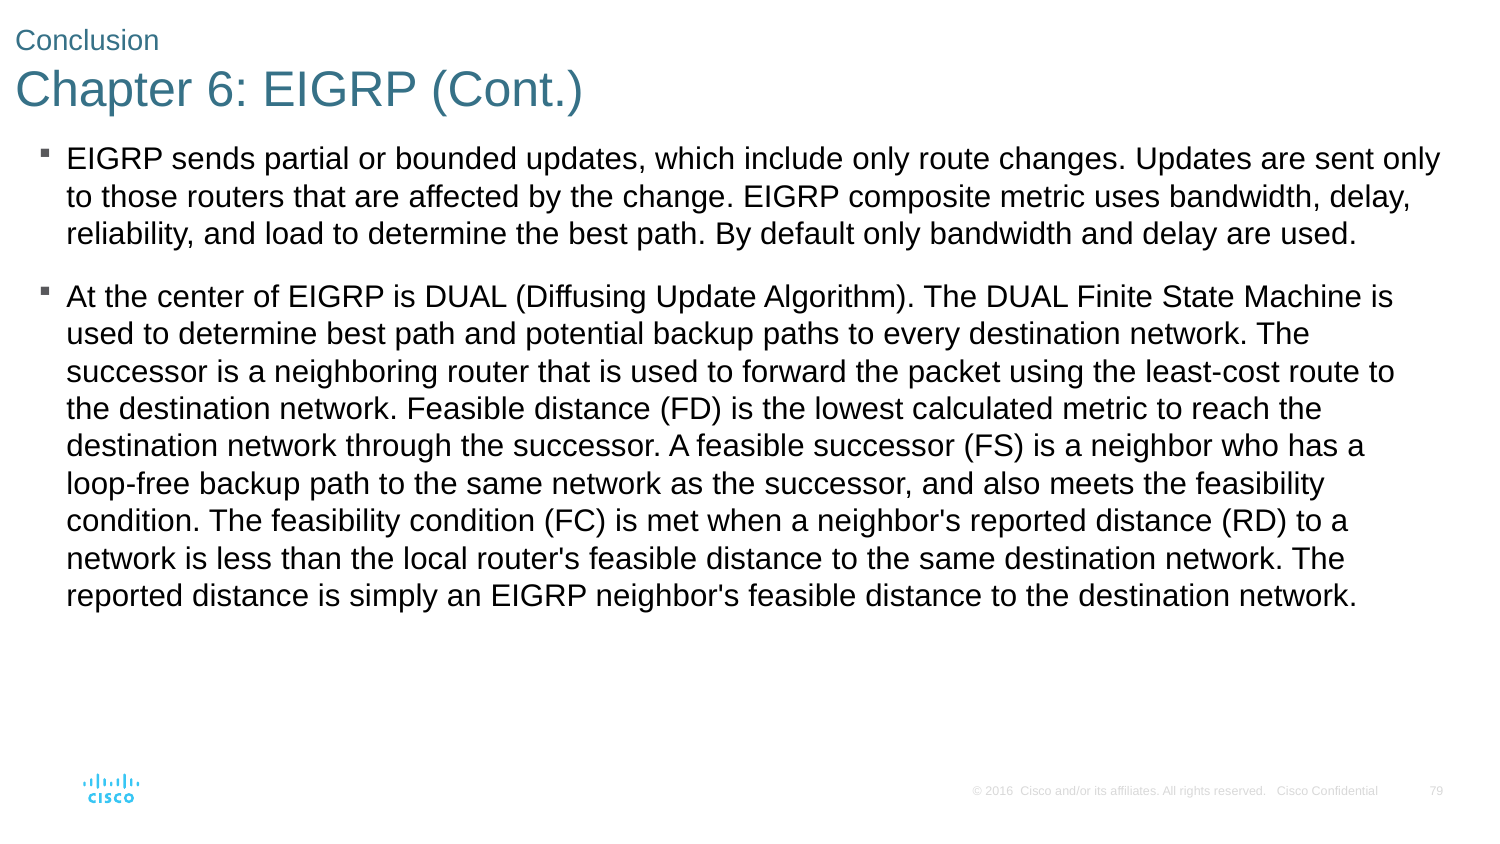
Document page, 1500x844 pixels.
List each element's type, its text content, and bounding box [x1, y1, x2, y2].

title Conclusion Chapter 6: EIGRP (Cont.) [0, 6, 1500, 131]
list EIGRP sends partial or bounded updates, which include only route changes. Updates are sent only to those routers that are affected by the change. EIGRP composite metric uses bandwidth, delay, reliability, and load to determine the best path. By default only bandwidth and delay are used. At the center of EIGRP is DUAL (Diffusing Update Algorithm). The DUAL Finite State Machine is used to determine best path and potential backup paths to every destination network. The successor is a neighboring router that is used to forward the packet using the least-cost route to the destination network. Feasible distance (FD) is the lowest calculated metric to reach the destination network through the successor. A feasible successor (FS) is a neighbor who has a loop-free backup path to the same network as the successor, and also meets the feasibility condition. The feasibility condition (FC) is met when a neighbor's reported distance (RD) to a network is less than the local router's feasible distance to the same destination network. The reported distance is simply an EIGRP neighbor's feasible distance to the destination network. [23, 131, 1476, 813]
